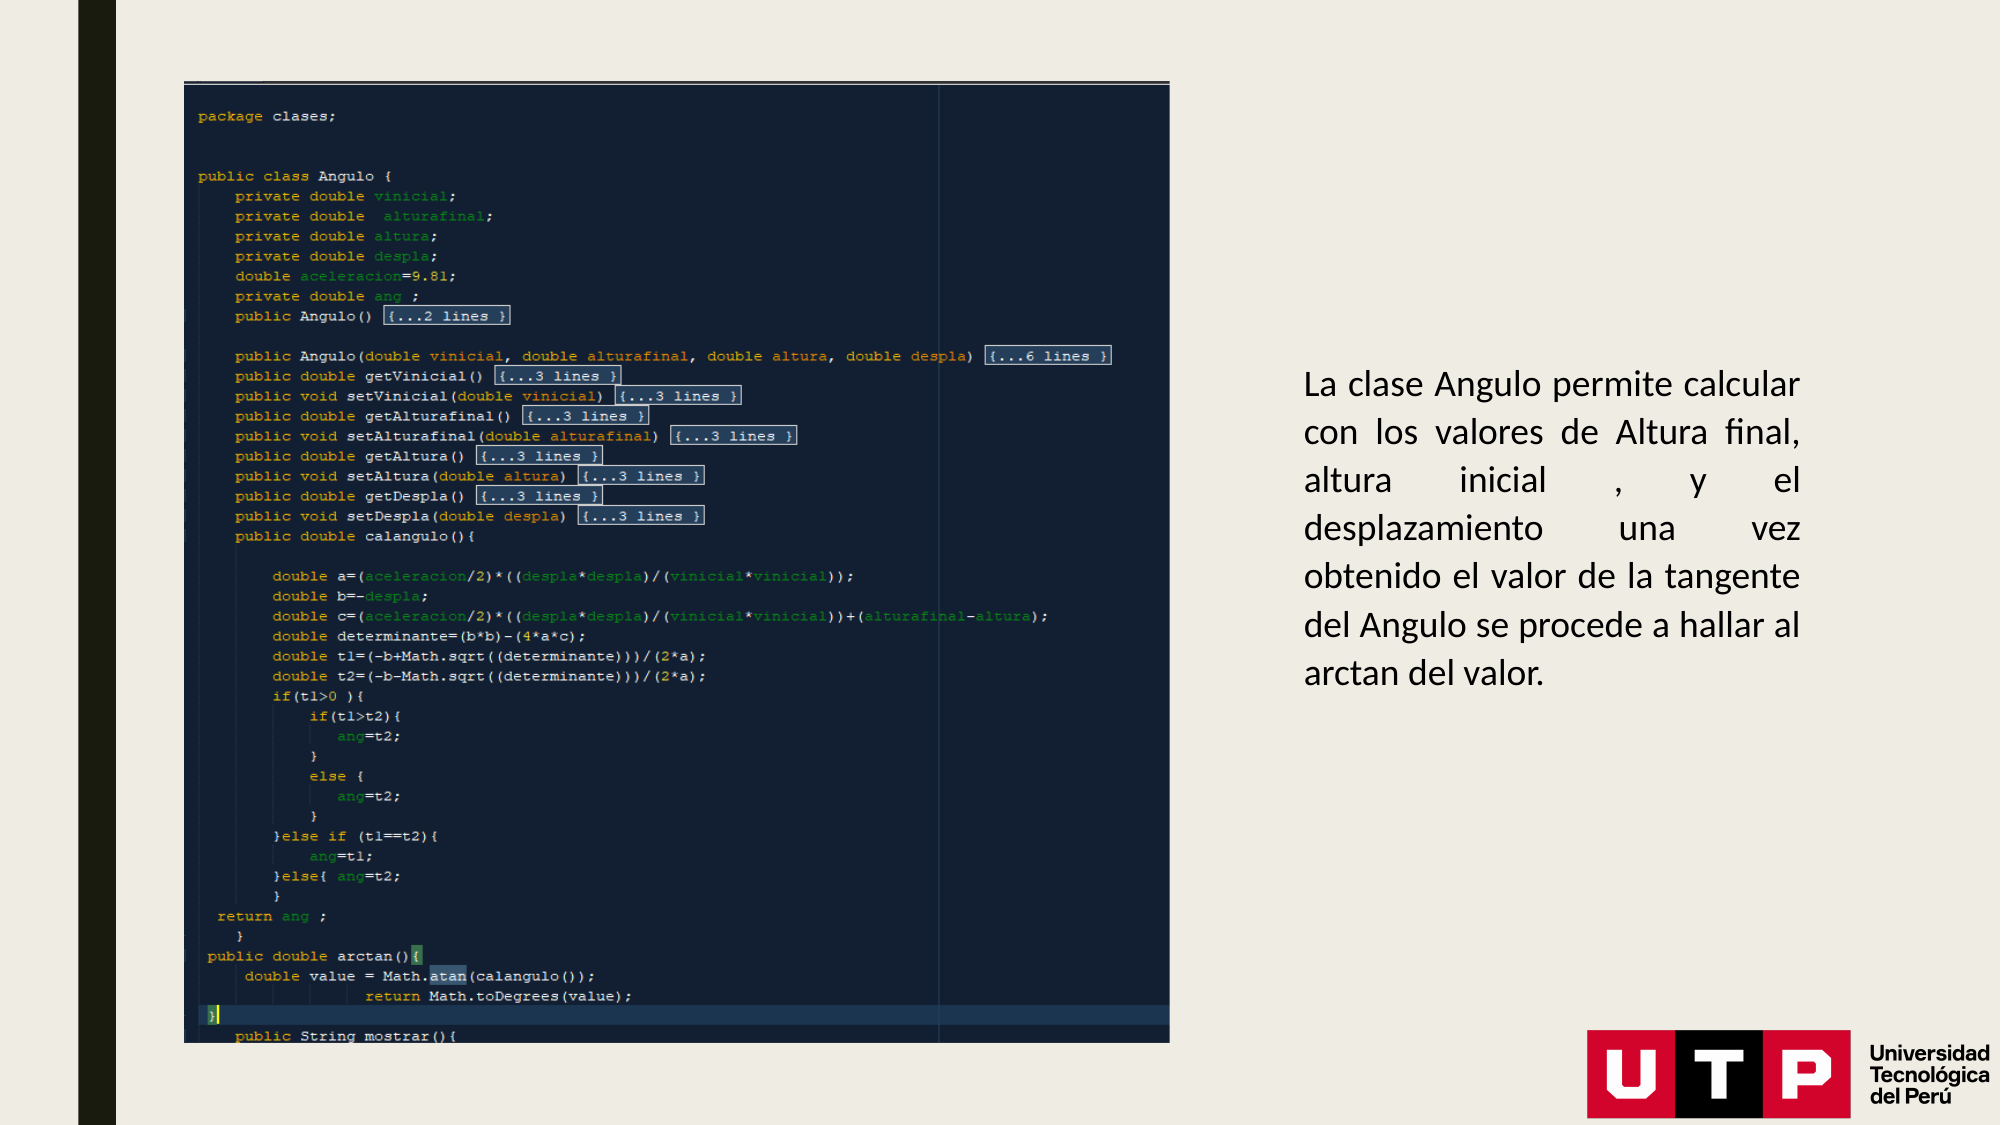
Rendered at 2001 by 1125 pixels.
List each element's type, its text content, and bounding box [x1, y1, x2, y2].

picture [184, 81, 1170, 1044]
text_box La clase Angulo permite calcular con los valores de Altura final, altura inicial , y el desplazamiento una vez obtenido el valor de la tangente del Angulo se procede a hallar al arctan del valor. [1288, 348, 1816, 701]
picture [1577, 1023, 2000, 1125]
